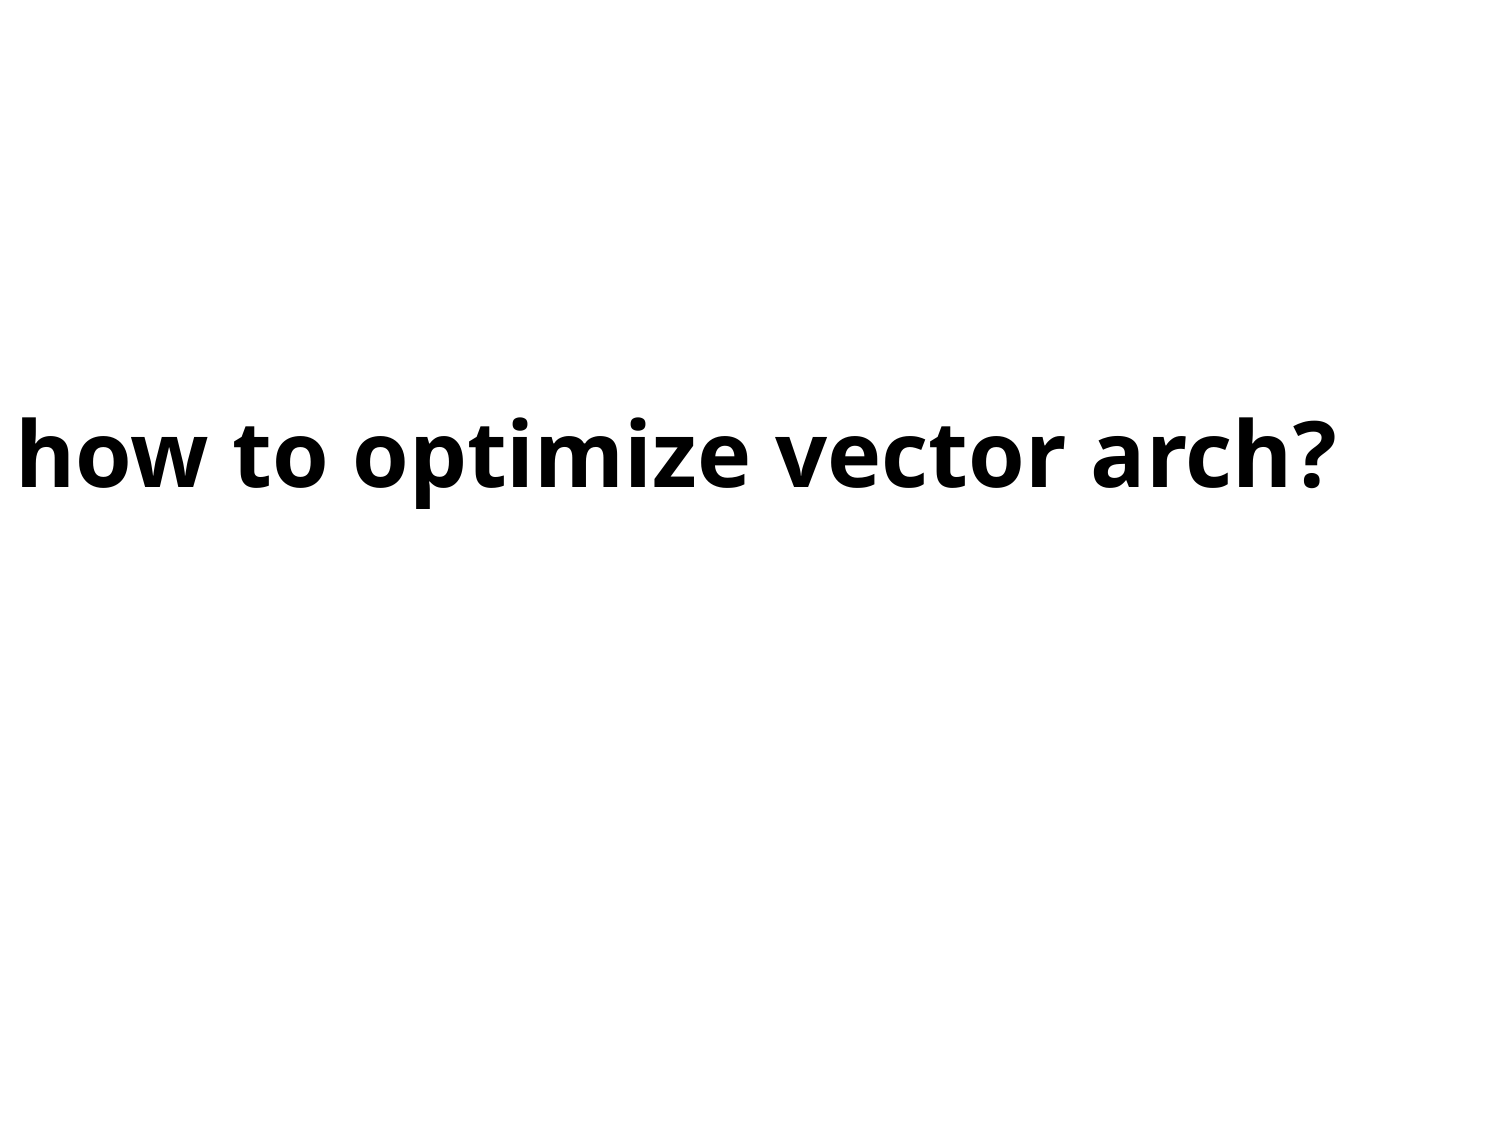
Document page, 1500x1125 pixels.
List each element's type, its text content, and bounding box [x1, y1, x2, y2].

title how to optimize vector arch? [0, 349, 1500, 663]
